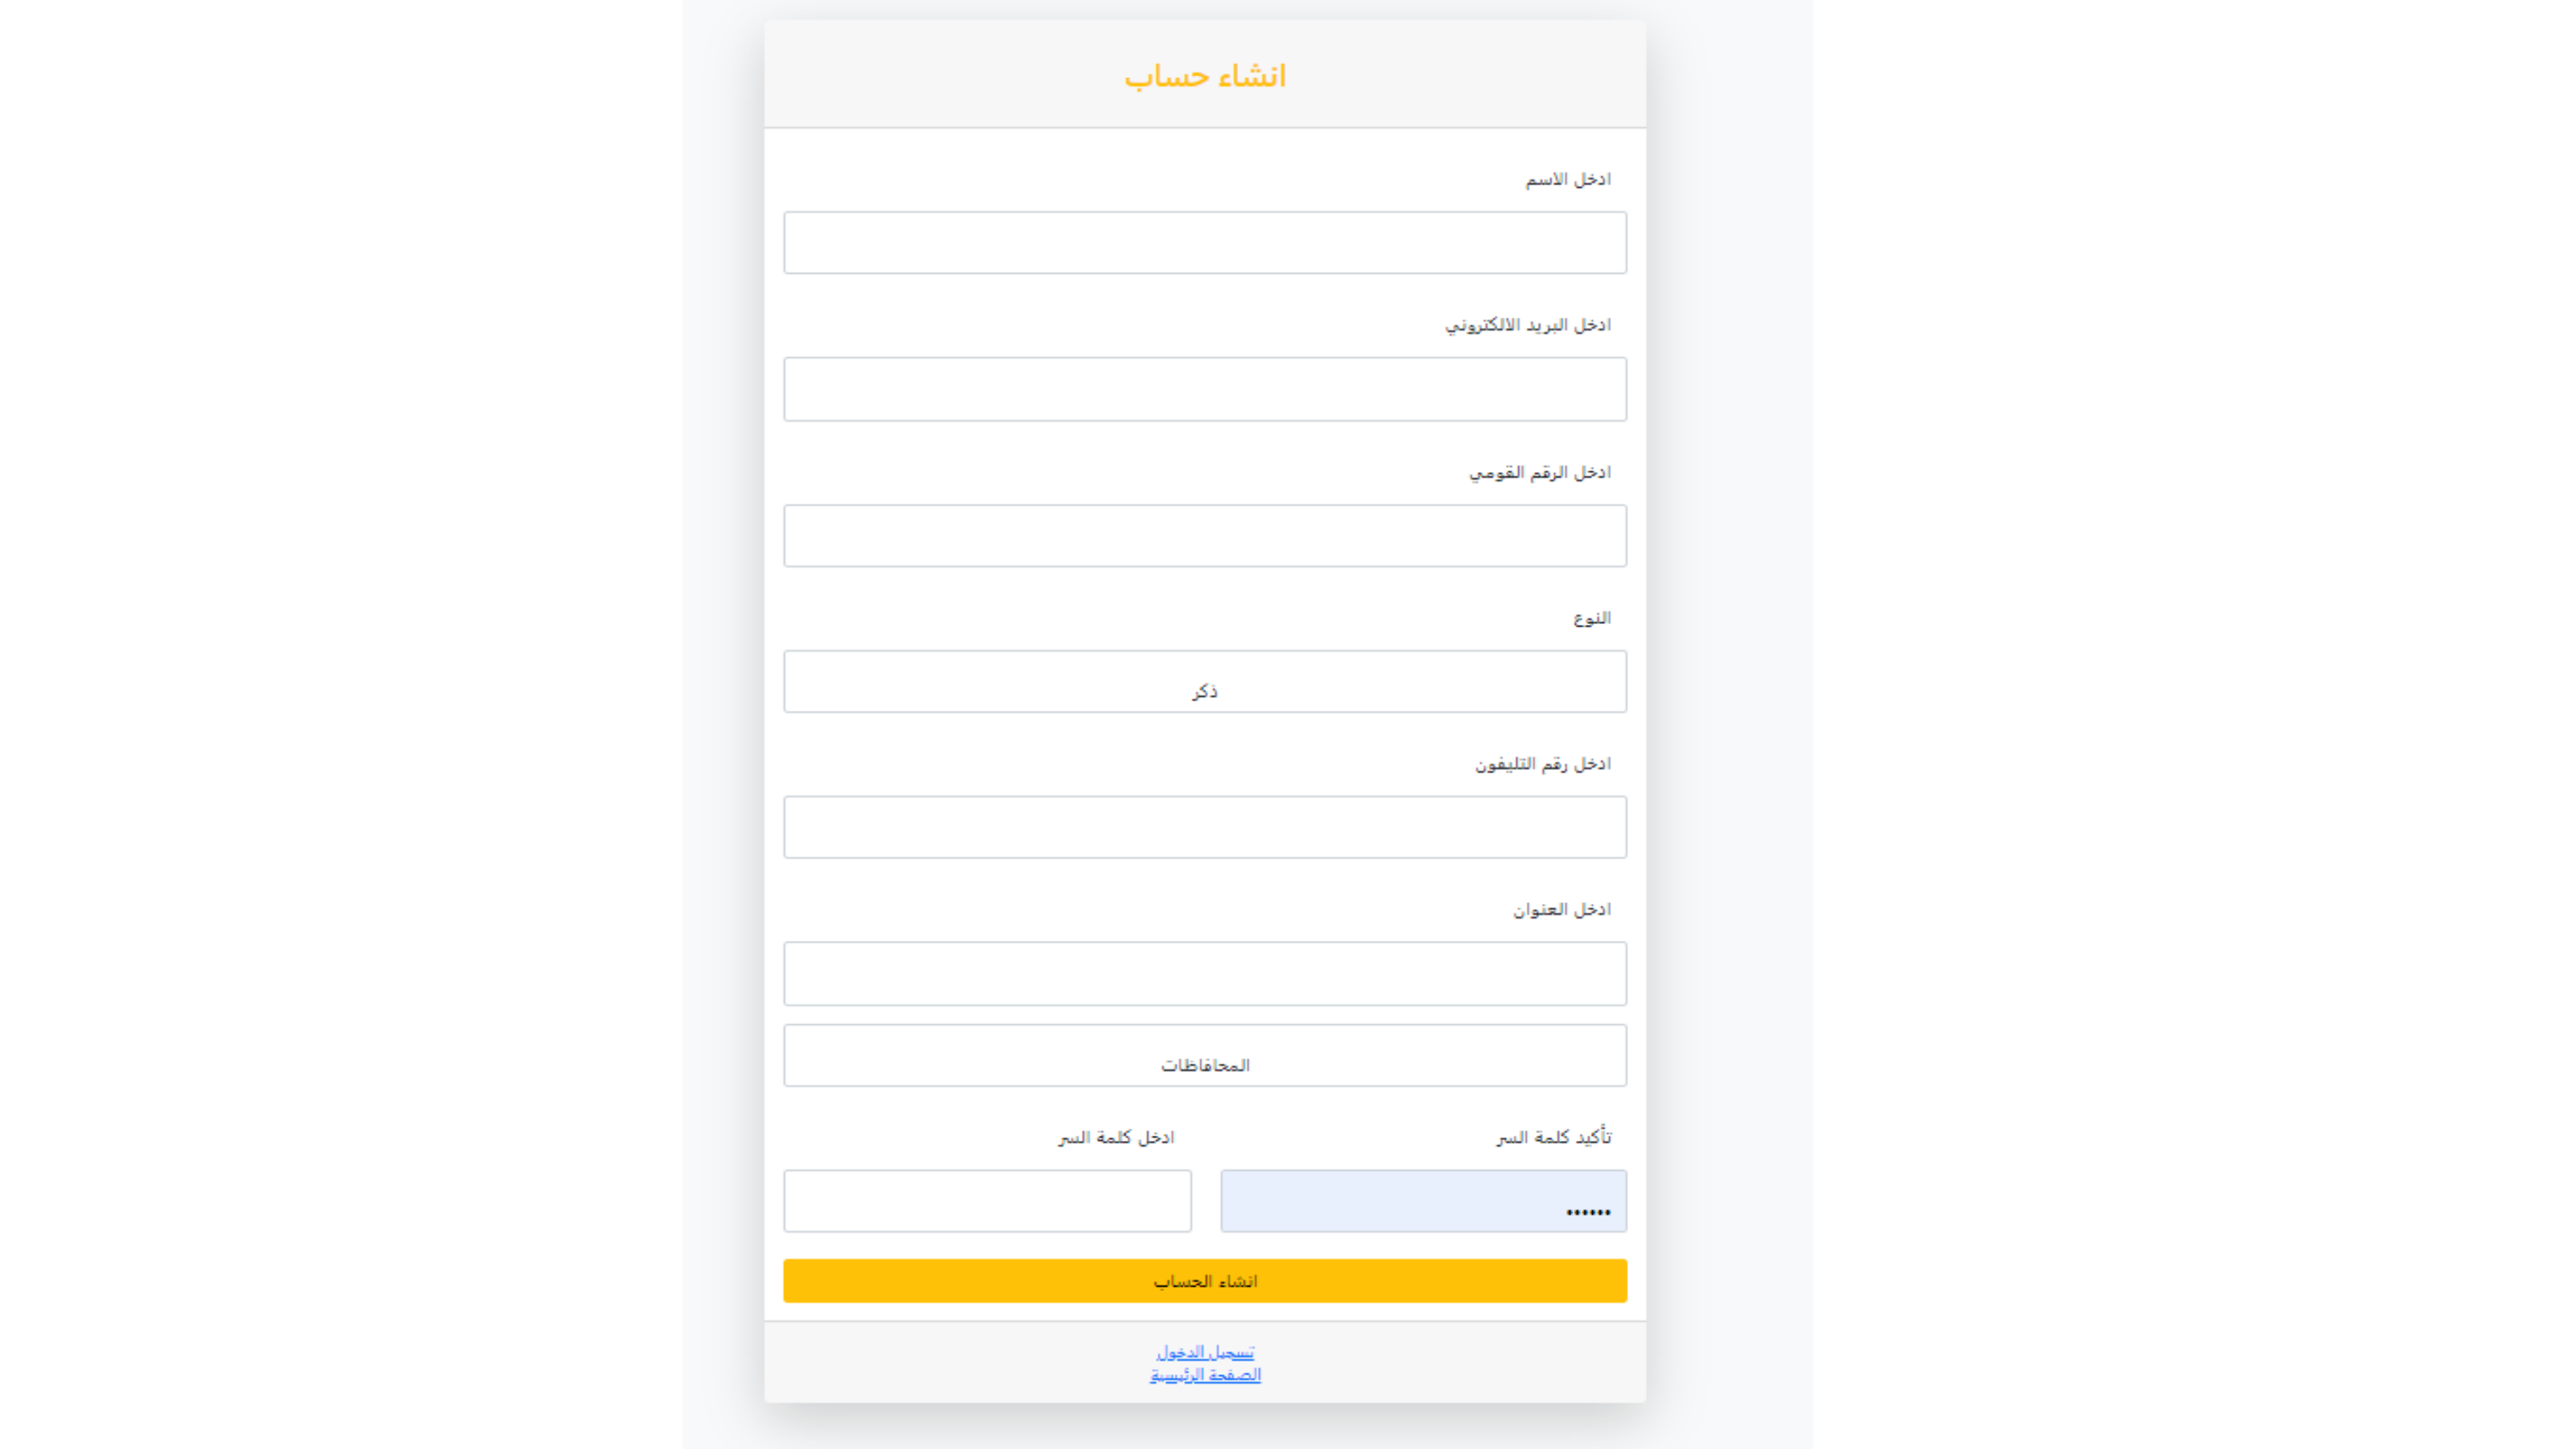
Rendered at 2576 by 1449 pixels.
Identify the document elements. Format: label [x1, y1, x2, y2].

text_box [682, 0, 1814, 1449]
